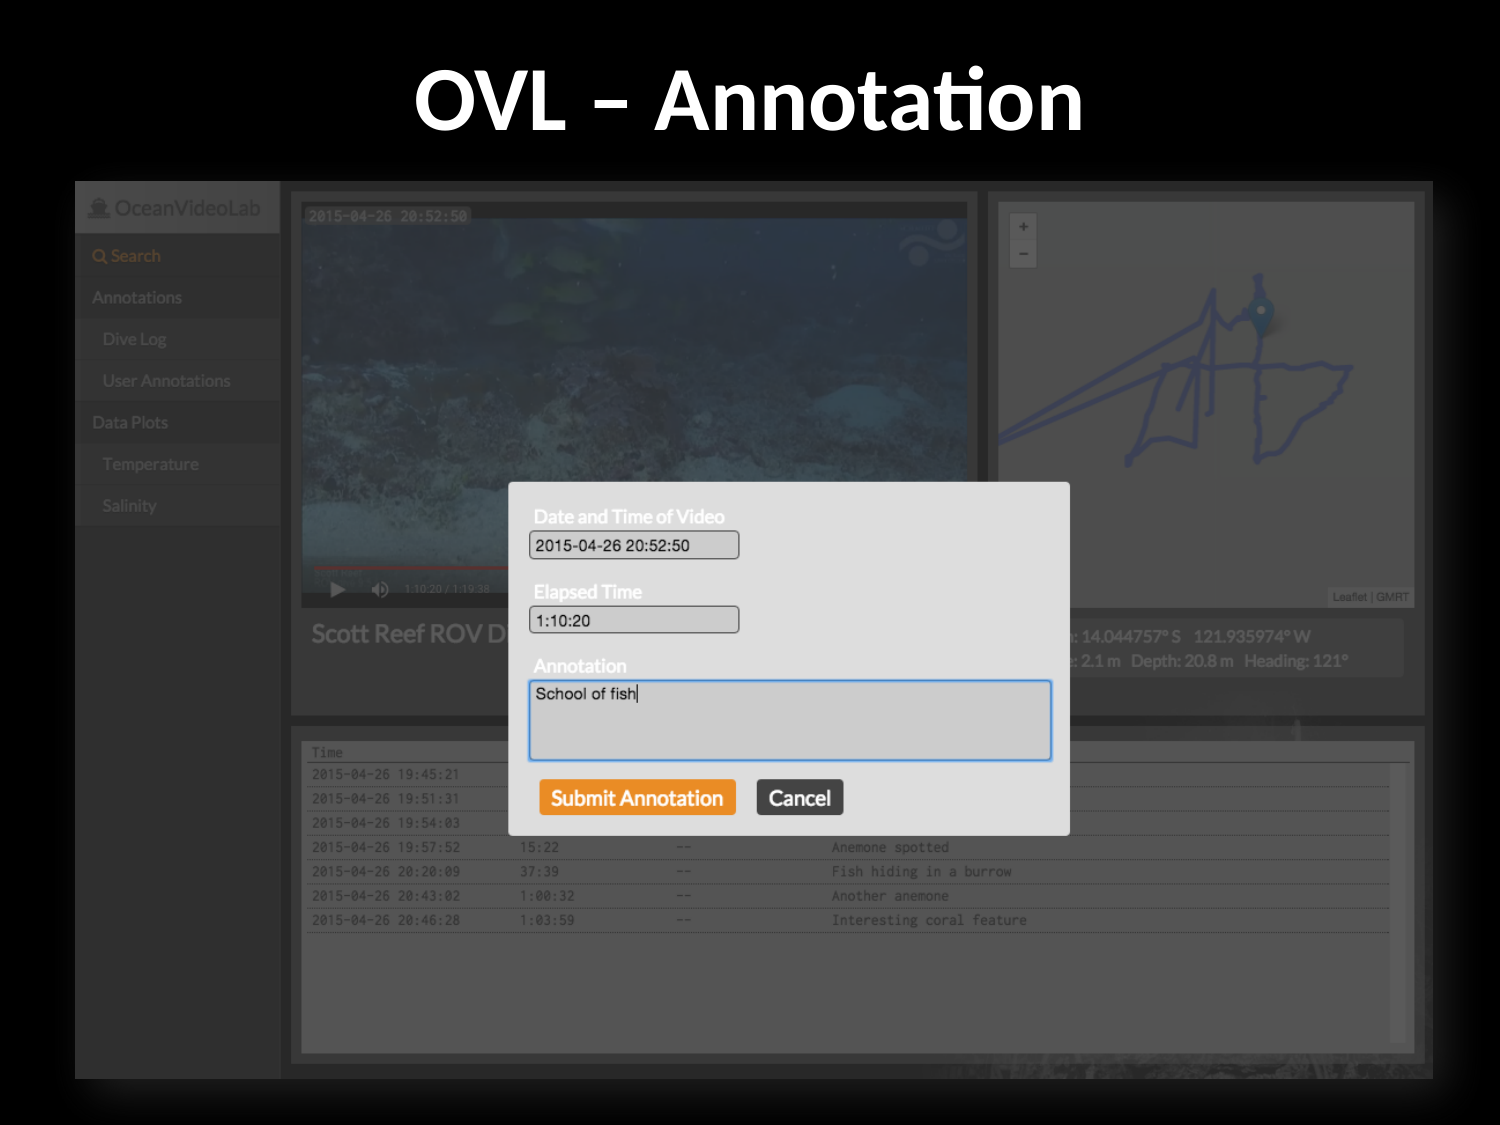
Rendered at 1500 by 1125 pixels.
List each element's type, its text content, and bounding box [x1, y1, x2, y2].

picture [74, 181, 1433, 1079]
title OVL – Annotation [75, 0, 1425, 178]
